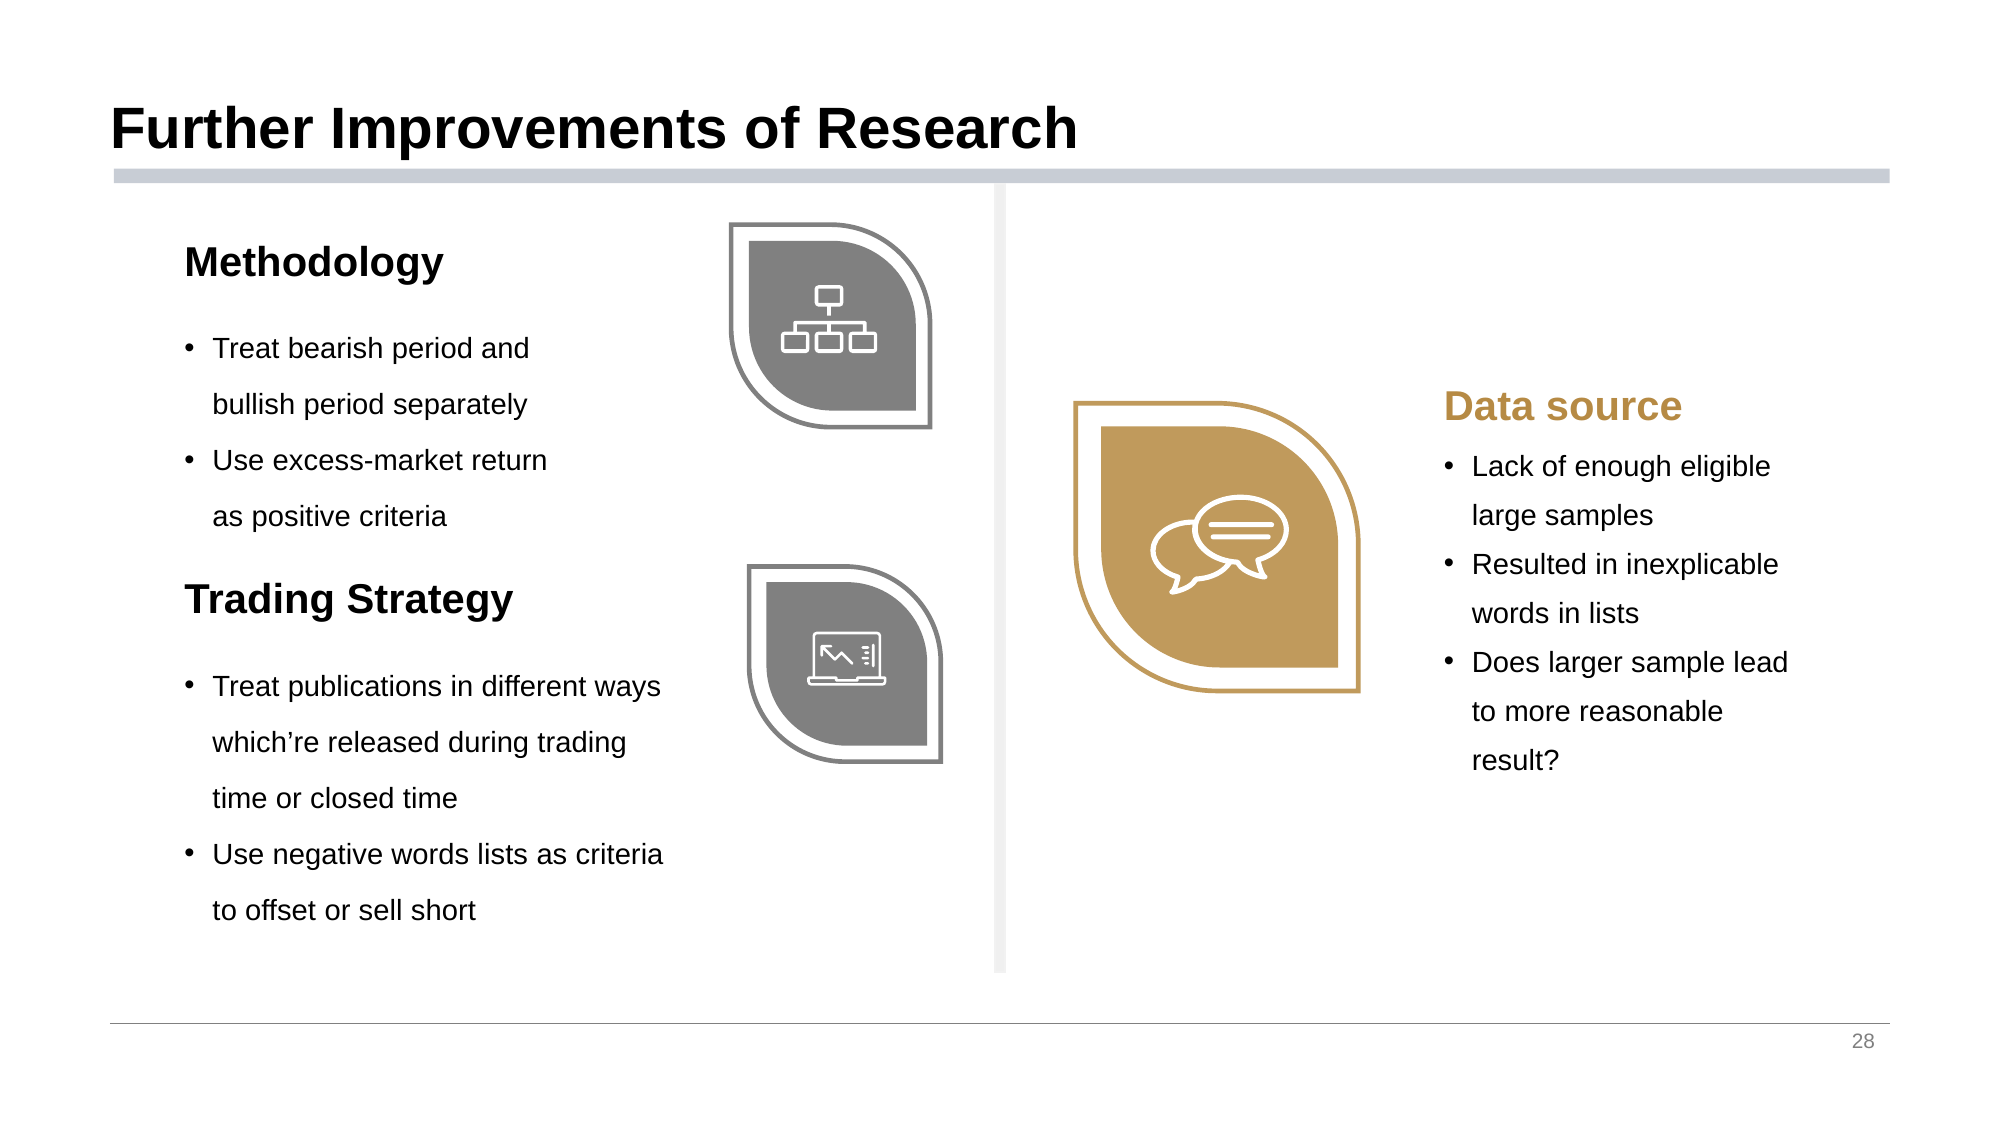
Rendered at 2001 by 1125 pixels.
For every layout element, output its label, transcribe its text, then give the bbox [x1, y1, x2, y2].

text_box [169, 184, 1831, 972]
title Further Improvements of Research [109, 0, 1890, 169]
slide_number 28 [1412, 1023, 1890, 1058]
